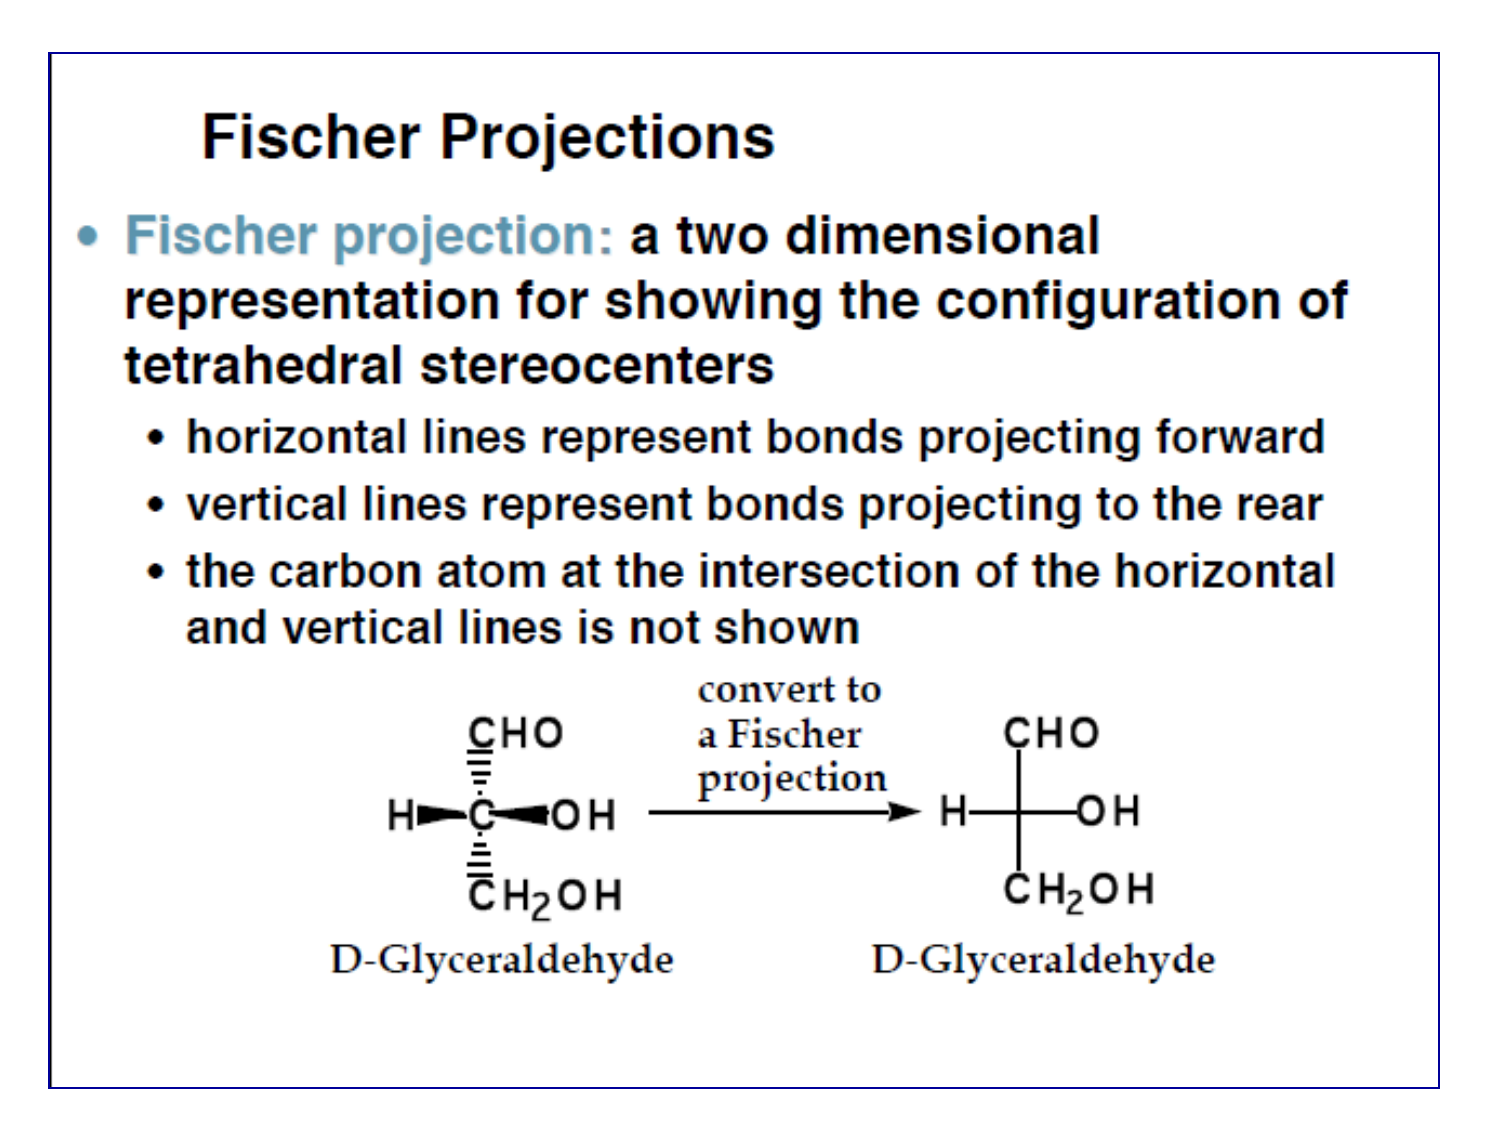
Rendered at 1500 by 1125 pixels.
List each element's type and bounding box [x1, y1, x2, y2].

picture [49, 53, 1439, 1088]
